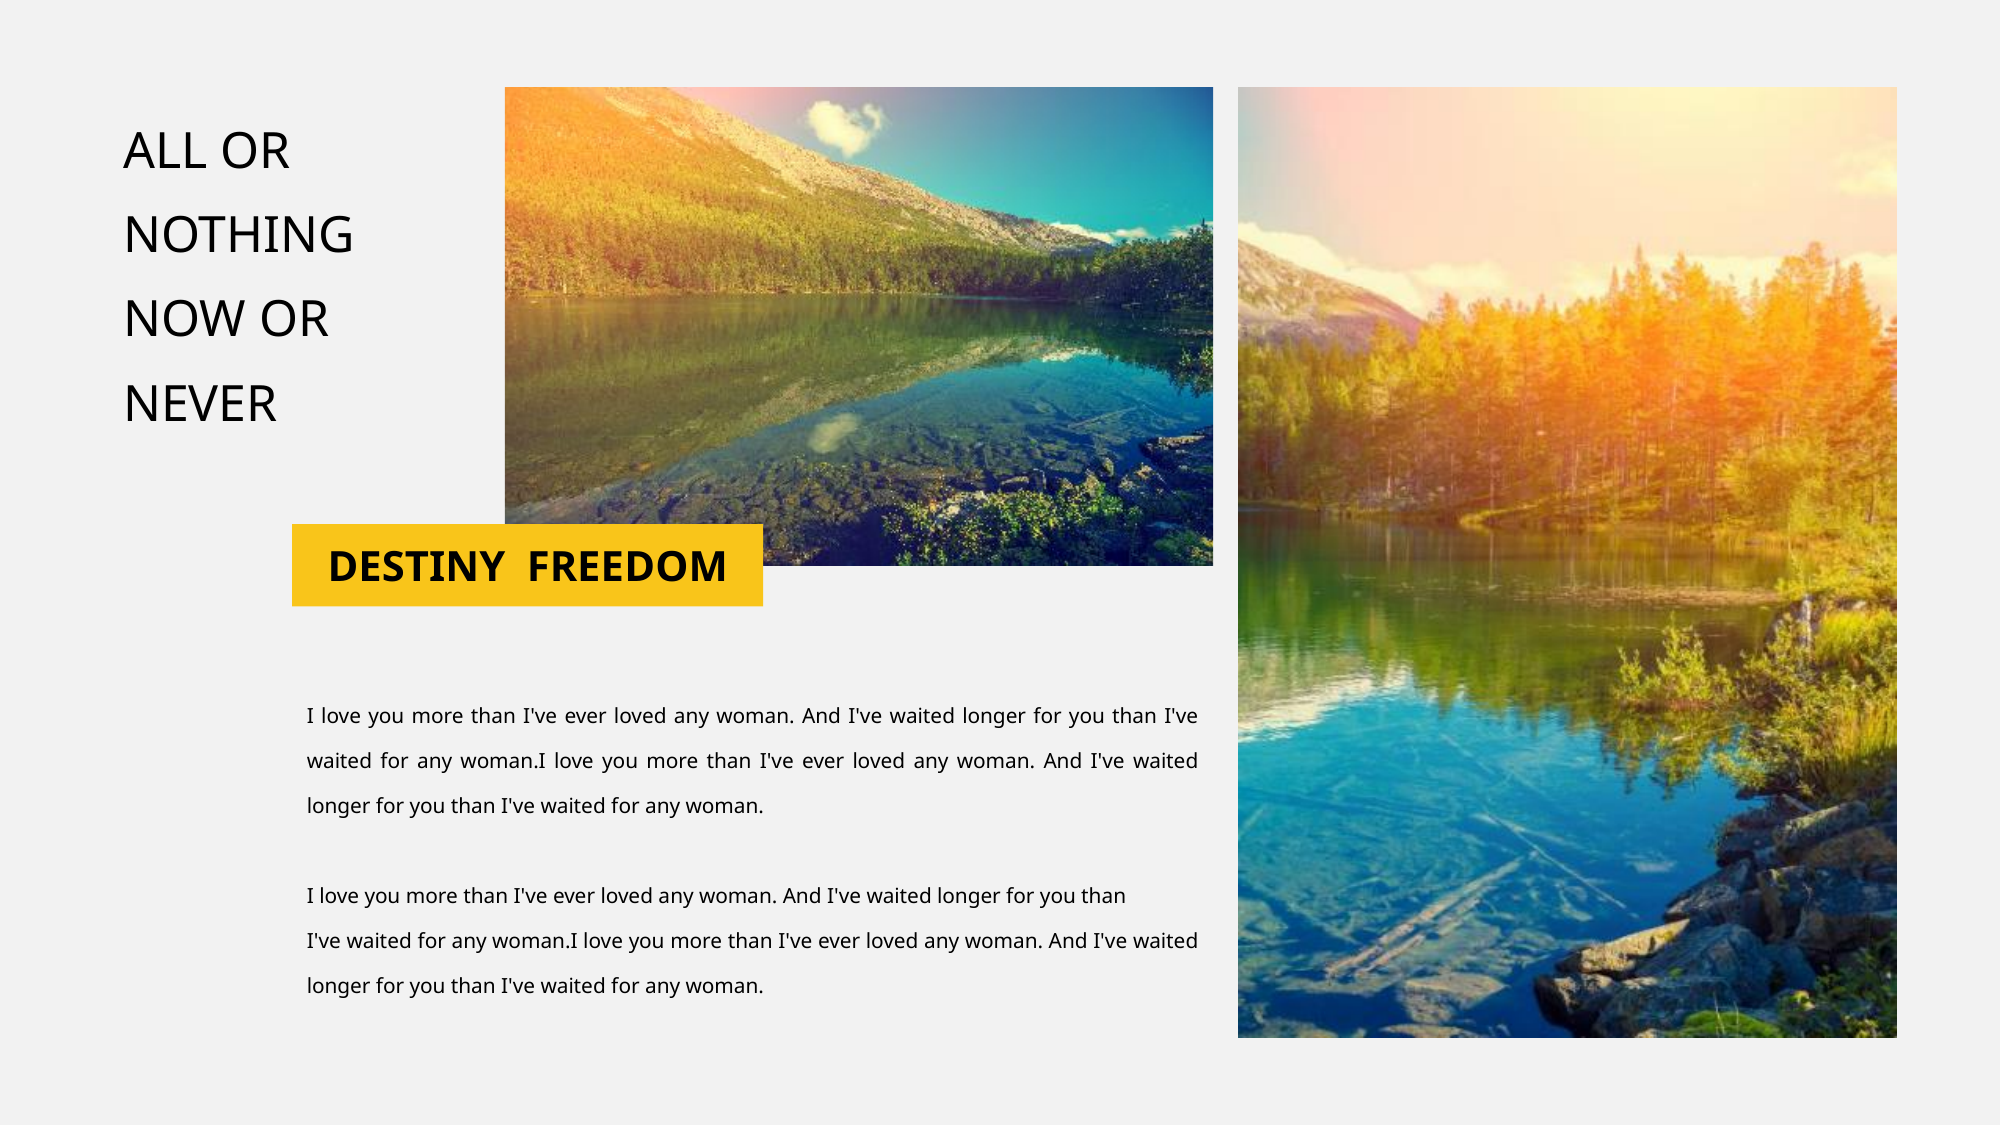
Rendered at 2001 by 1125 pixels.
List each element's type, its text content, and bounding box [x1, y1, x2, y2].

text_box ALL OR NOTHING NOW OR NEVER [108, 87, 484, 439]
picture [1237, 87, 1897, 1038]
text_box I love you more than I've ever loved any woman. And I've waited longer for you than I've waited for any woman.I love you more than I've ever loved any woman. And I've waited longer for you than I've waited for any woman. I love you more than I've ever loved any woman. And I've waited longer for you than I've waited for any woman.I love you more than I've ever loved any woman. And I've waited longer for you than I've waited for any woman. [292, 675, 1214, 1015]
text_box [504, 87, 1214, 567]
picture [1237, 886, 1248, 892]
text_box DESTINY FREEDOM [300, 532, 755, 598]
text_box [291, 523, 764, 607]
